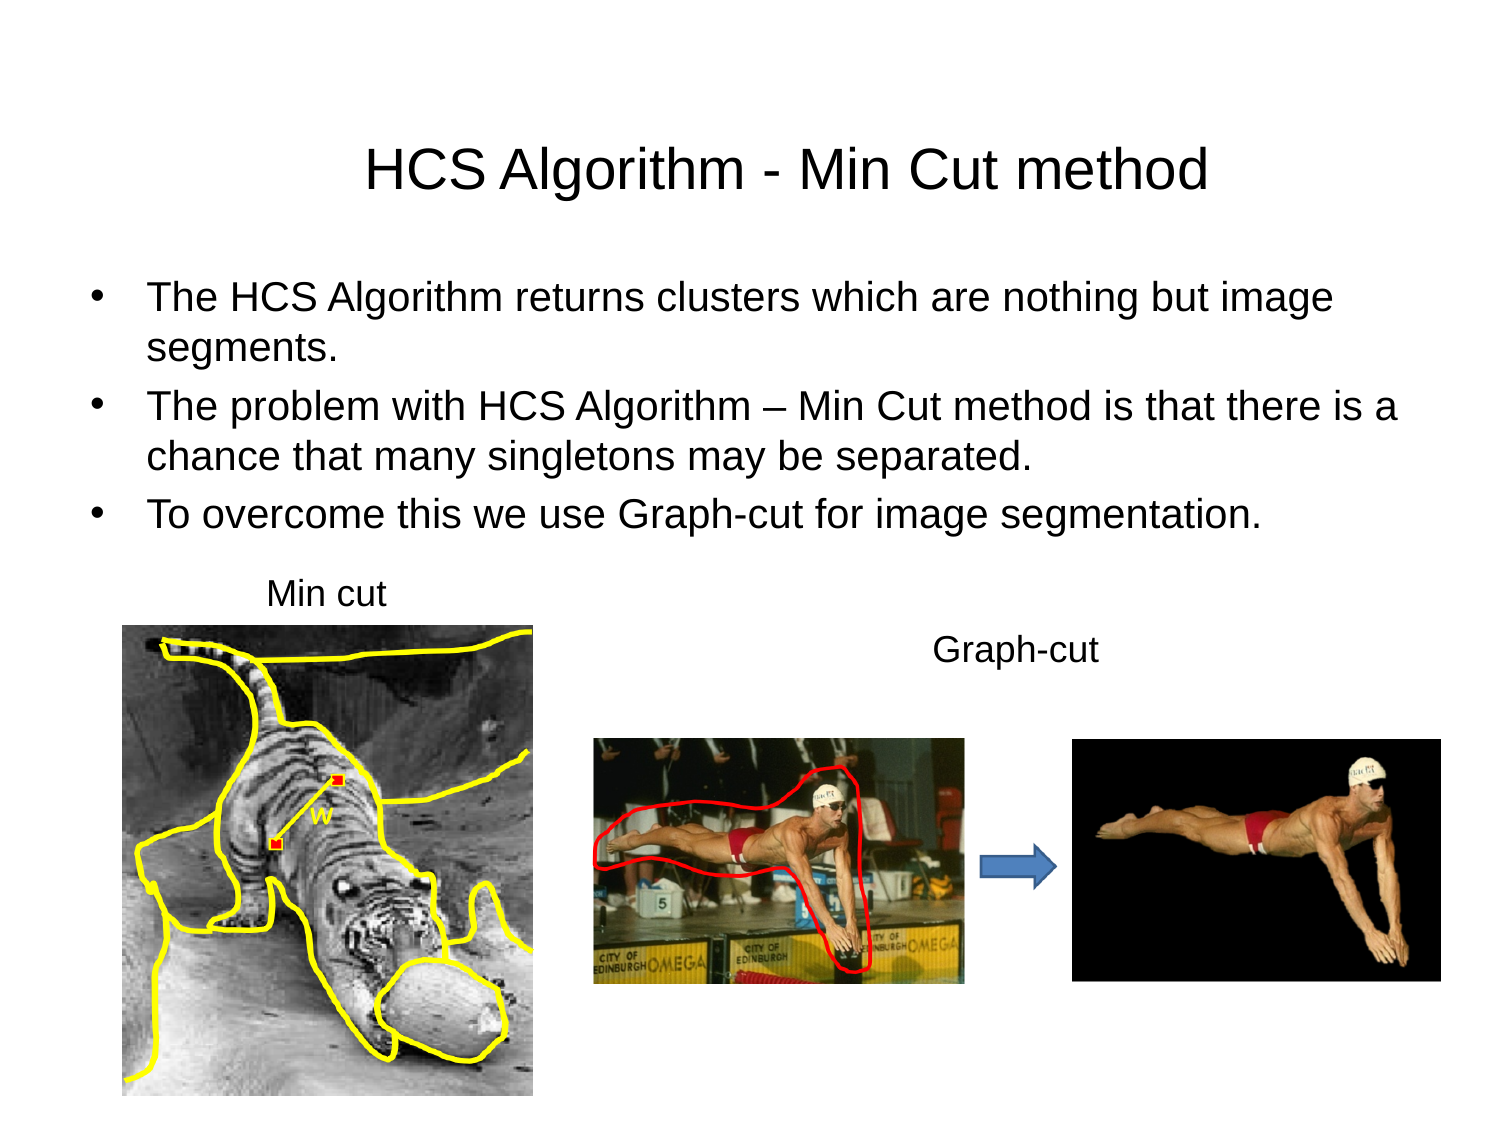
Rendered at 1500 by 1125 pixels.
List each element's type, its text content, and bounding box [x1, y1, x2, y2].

list The HCS Algorithm returns clusters which are nothing but image segments. The problem with HCS Algorithm – Min Cut method is that there is a chance that many singletons may be separated. To overcome this we use Graph-cut for image segmentation. [74, 262, 1426, 1006]
title HCS Algorithm - Min Cut method [149, 37, 1426, 226]
picture [578, 726, 1453, 992]
picture [107, 617, 546, 1102]
text_box Graph-cut [917, 617, 1114, 678]
text_box Min cut [251, 561, 402, 615]
